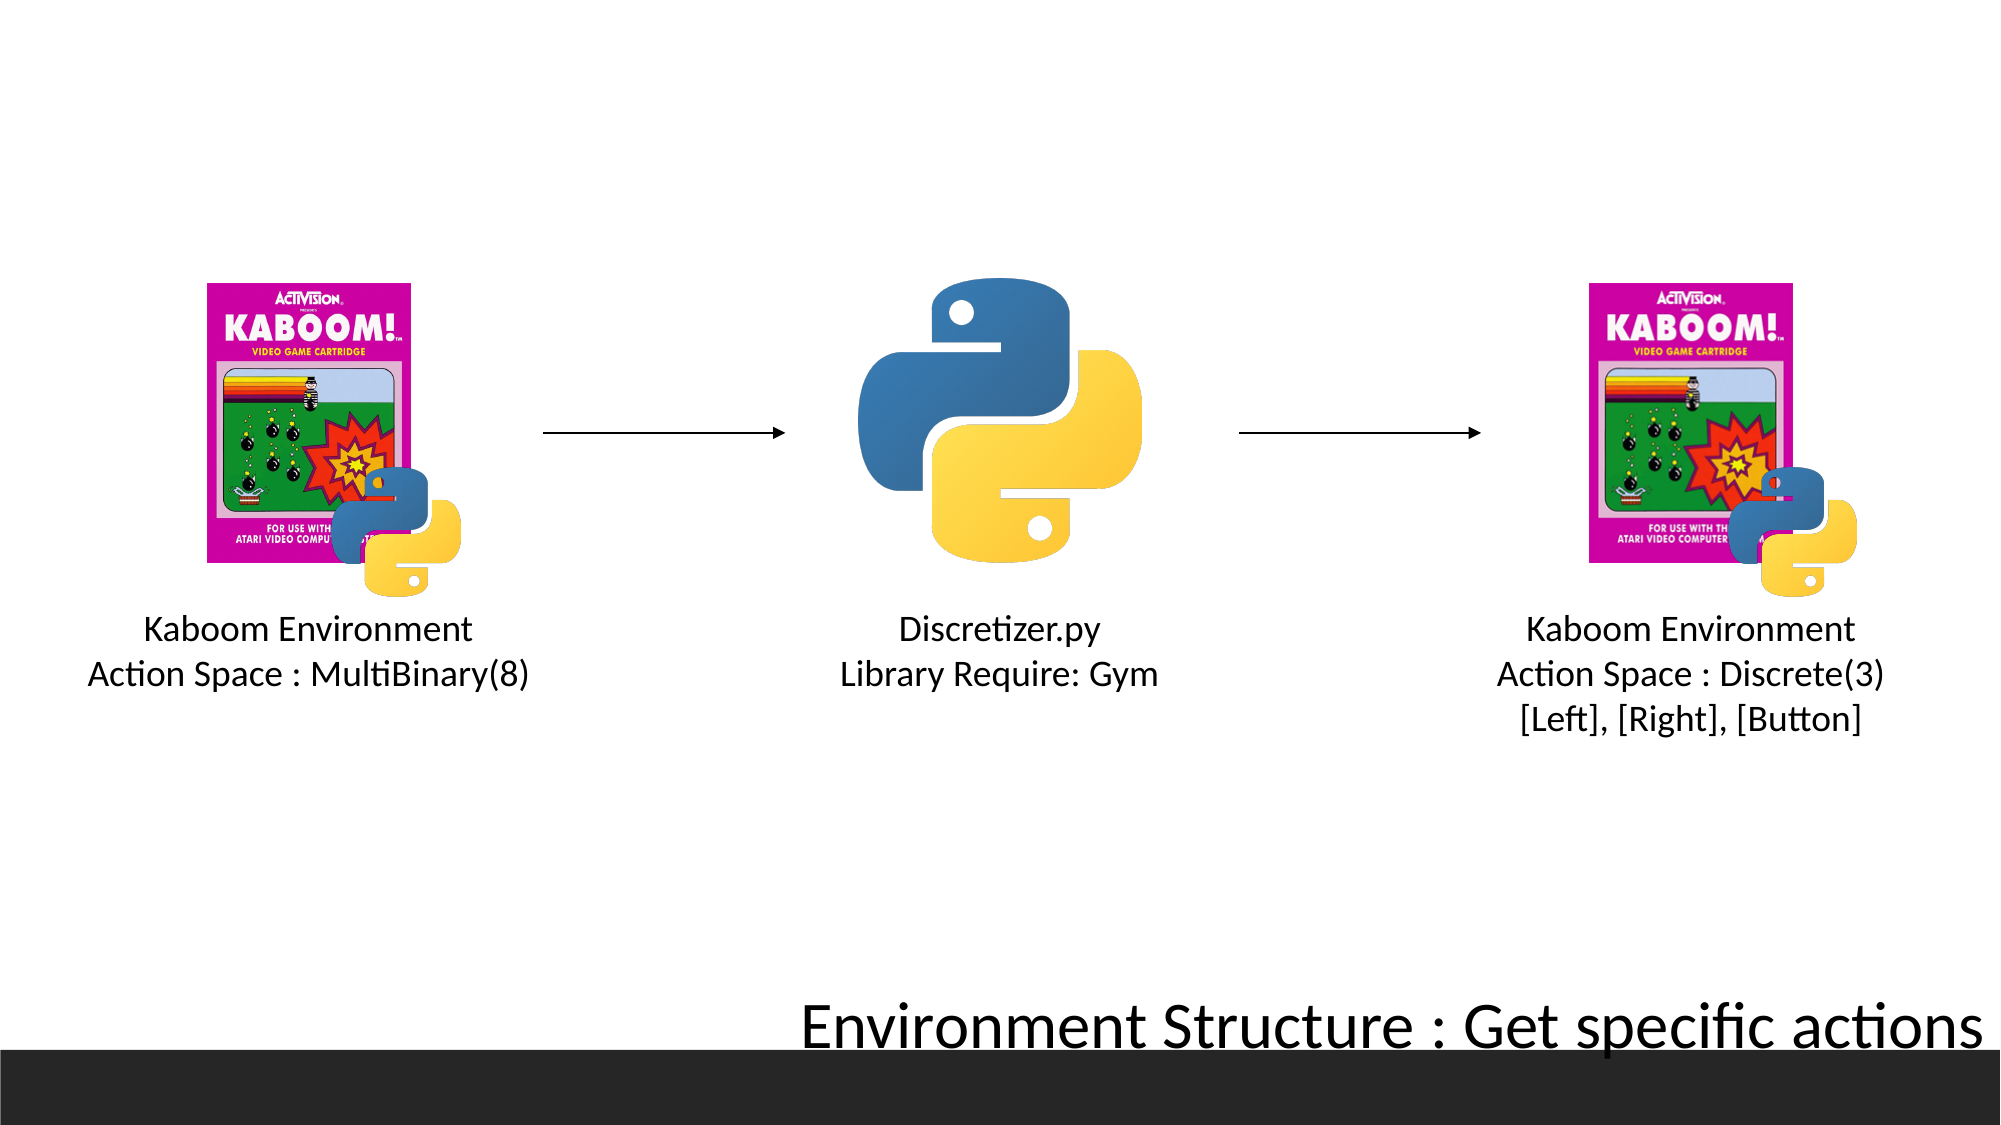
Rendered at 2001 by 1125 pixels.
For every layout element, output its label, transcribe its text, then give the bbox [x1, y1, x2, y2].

text_box Environment Structure : Get specific actions [785, 974, 2000, 1069]
picture [857, 277, 1143, 563]
picture [1588, 283, 1858, 597]
text_box Kaboom Environment Action Space : Discrete(3) [Left], [Right], [Button] [1481, 596, 1902, 747]
text_box Discretizer.py Library Require: Gym [785, 596, 1215, 702]
picture [206, 283, 461, 597]
text_box Kaboom Environment Action Space : MultiBinary(8) [60, 596, 557, 702]
